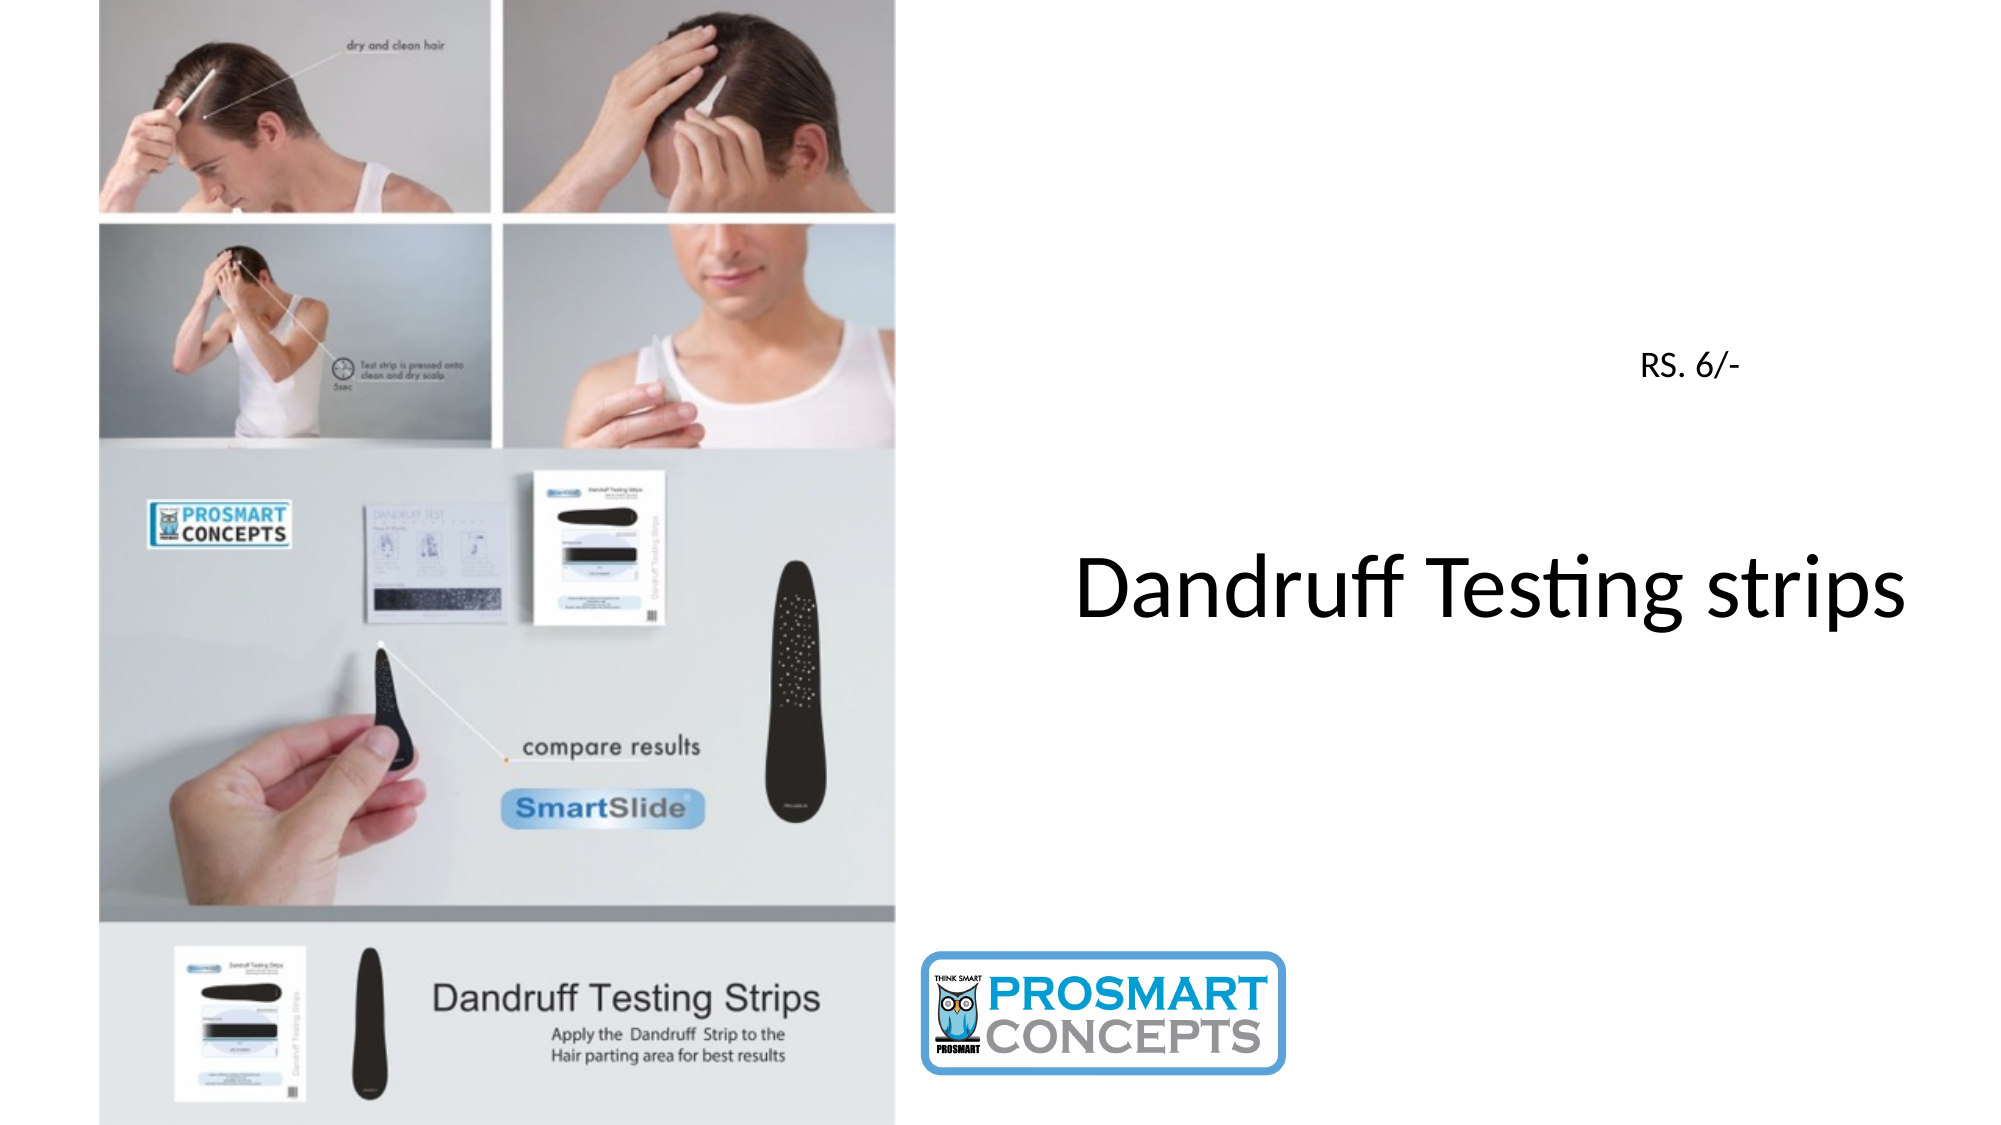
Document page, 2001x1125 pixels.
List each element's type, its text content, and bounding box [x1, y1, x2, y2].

text_box RS. 6/- [1632, 332, 1790, 393]
picture [912, 944, 1296, 1084]
title Dandruff Testing strips [897, 486, 2000, 675]
picture [99, 0, 897, 1125]
